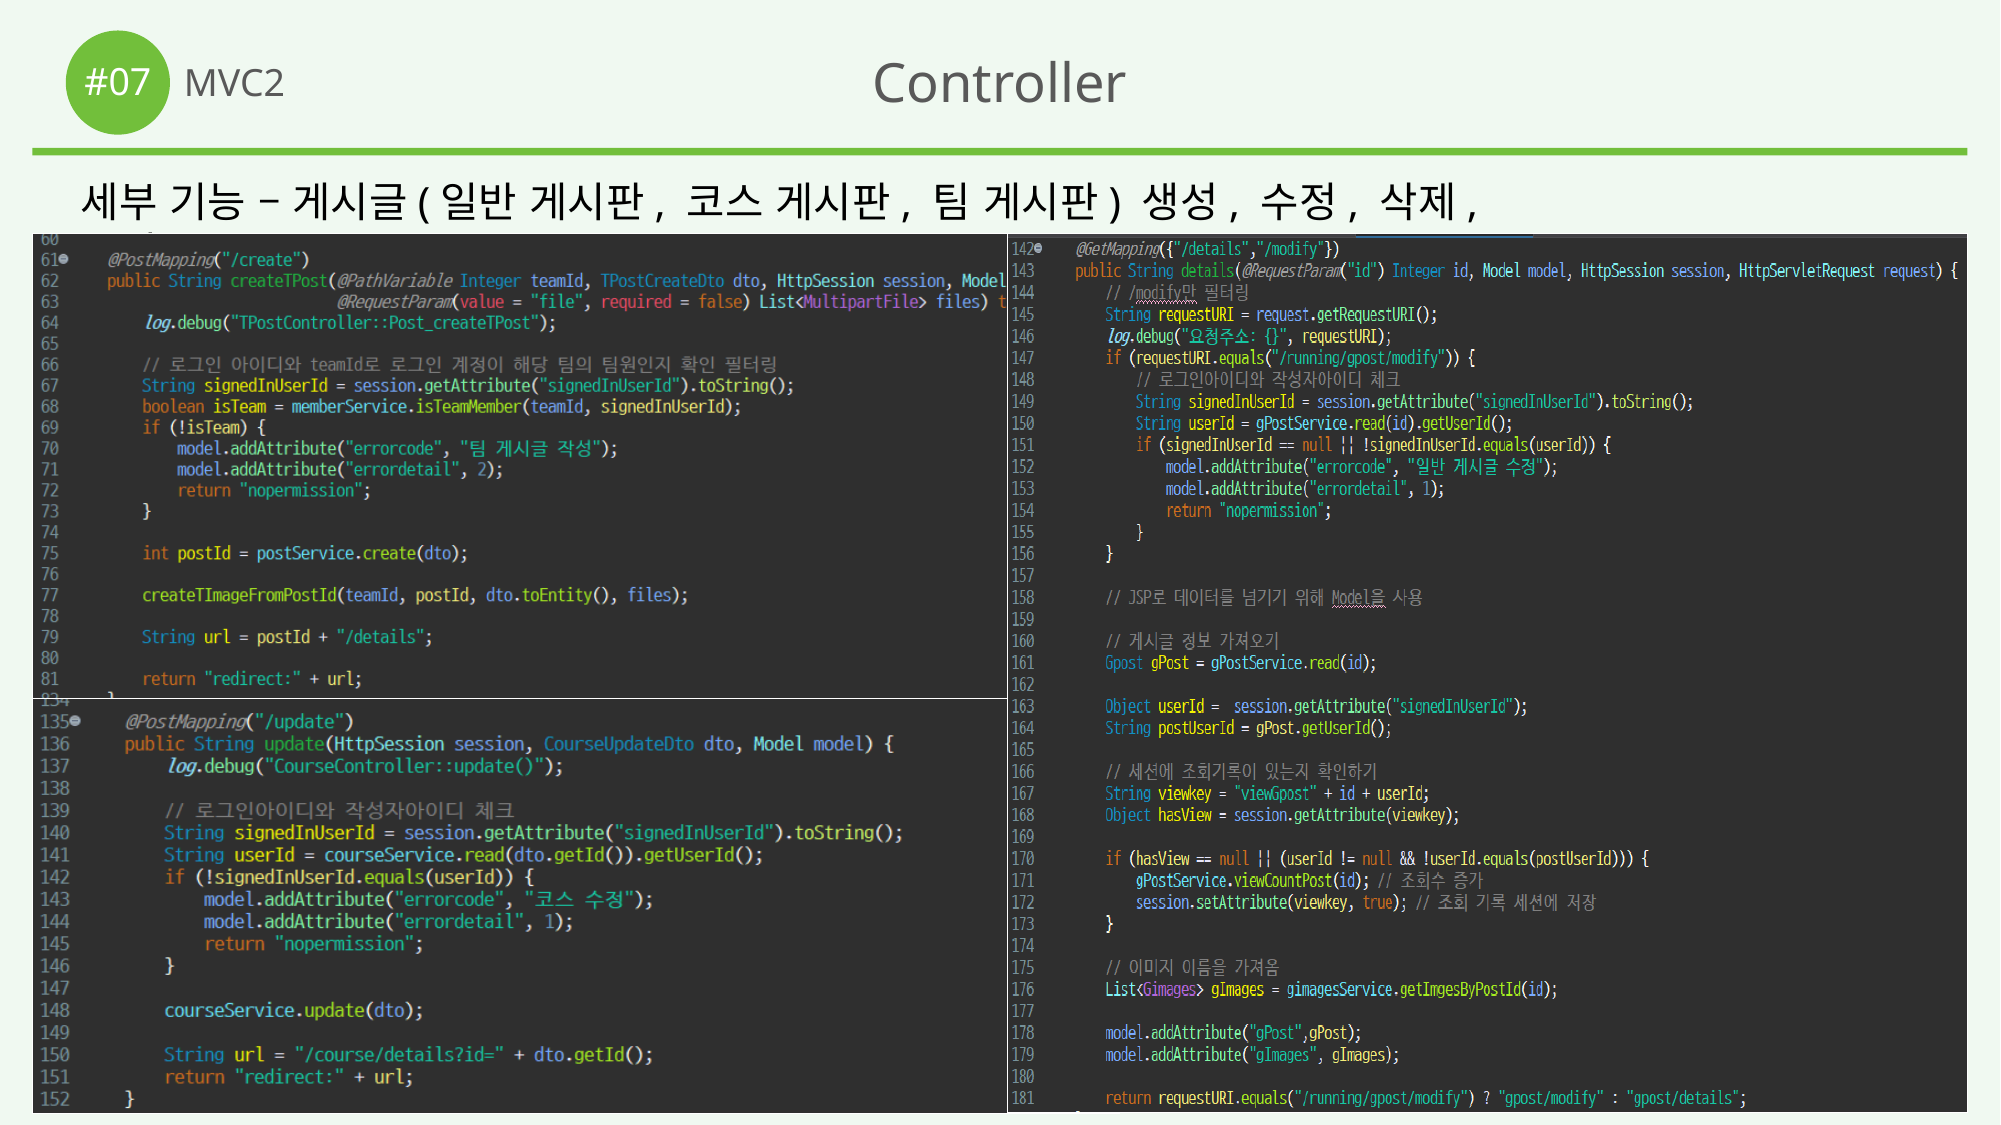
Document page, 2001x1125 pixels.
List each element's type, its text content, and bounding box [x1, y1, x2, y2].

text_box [65, 30, 170, 135]
text_box [31, 147, 1968, 156]
text_box Controller [636, 44, 1364, 122]
text_box 세부 기능 – 게시글(일반 게시판, 코스 게시판, 팀 게시판) 생성, 수정, 삭제, 보기 [65, 168, 1538, 233]
text_box MVC2 [183, 60, 538, 106]
picture [32, 233, 1968, 1114]
